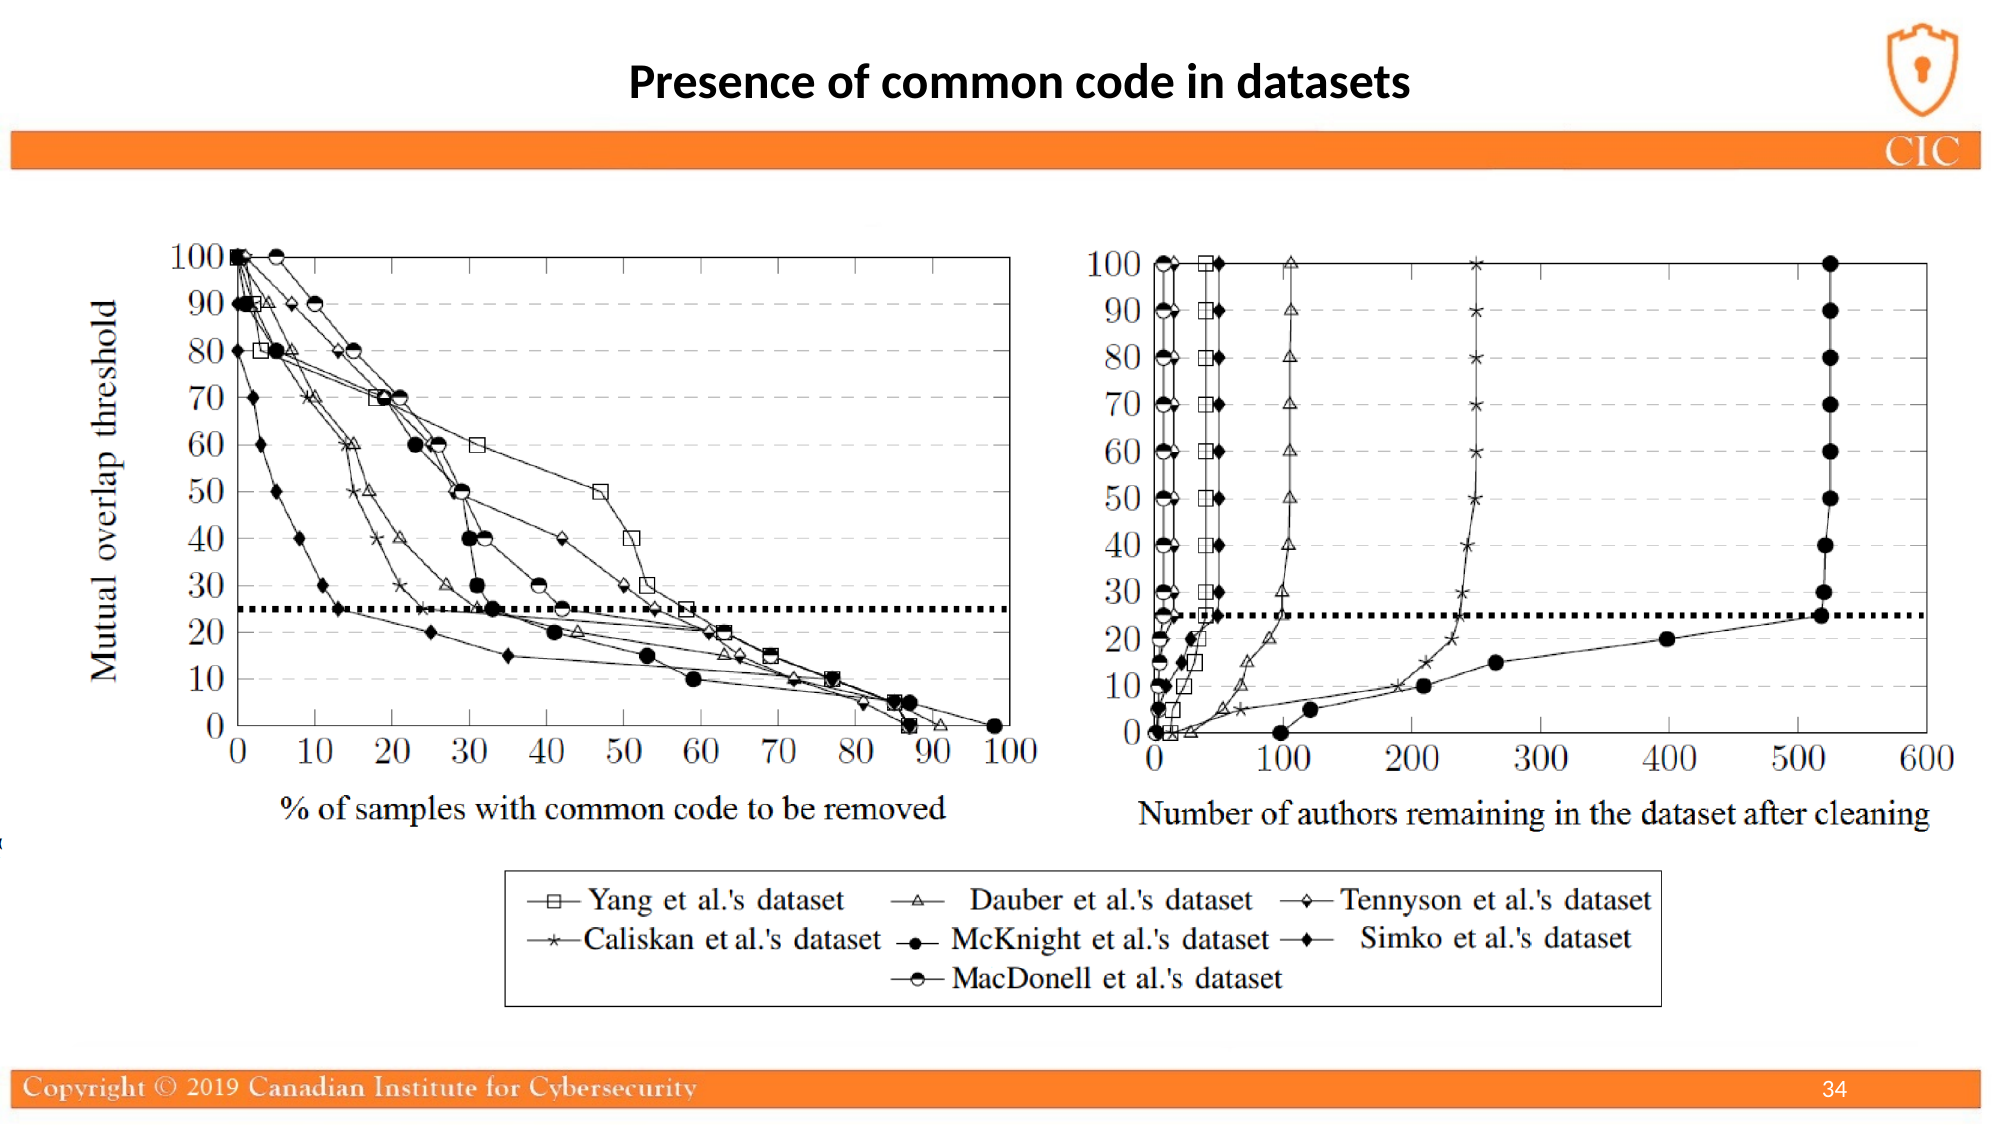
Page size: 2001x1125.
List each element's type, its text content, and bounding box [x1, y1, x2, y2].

picture [0, 0, 2001, 1125]
slide_number 34 [1412, 1057, 1863, 1118]
text_box Presence of common code in datasets [613, 41, 1427, 116]
